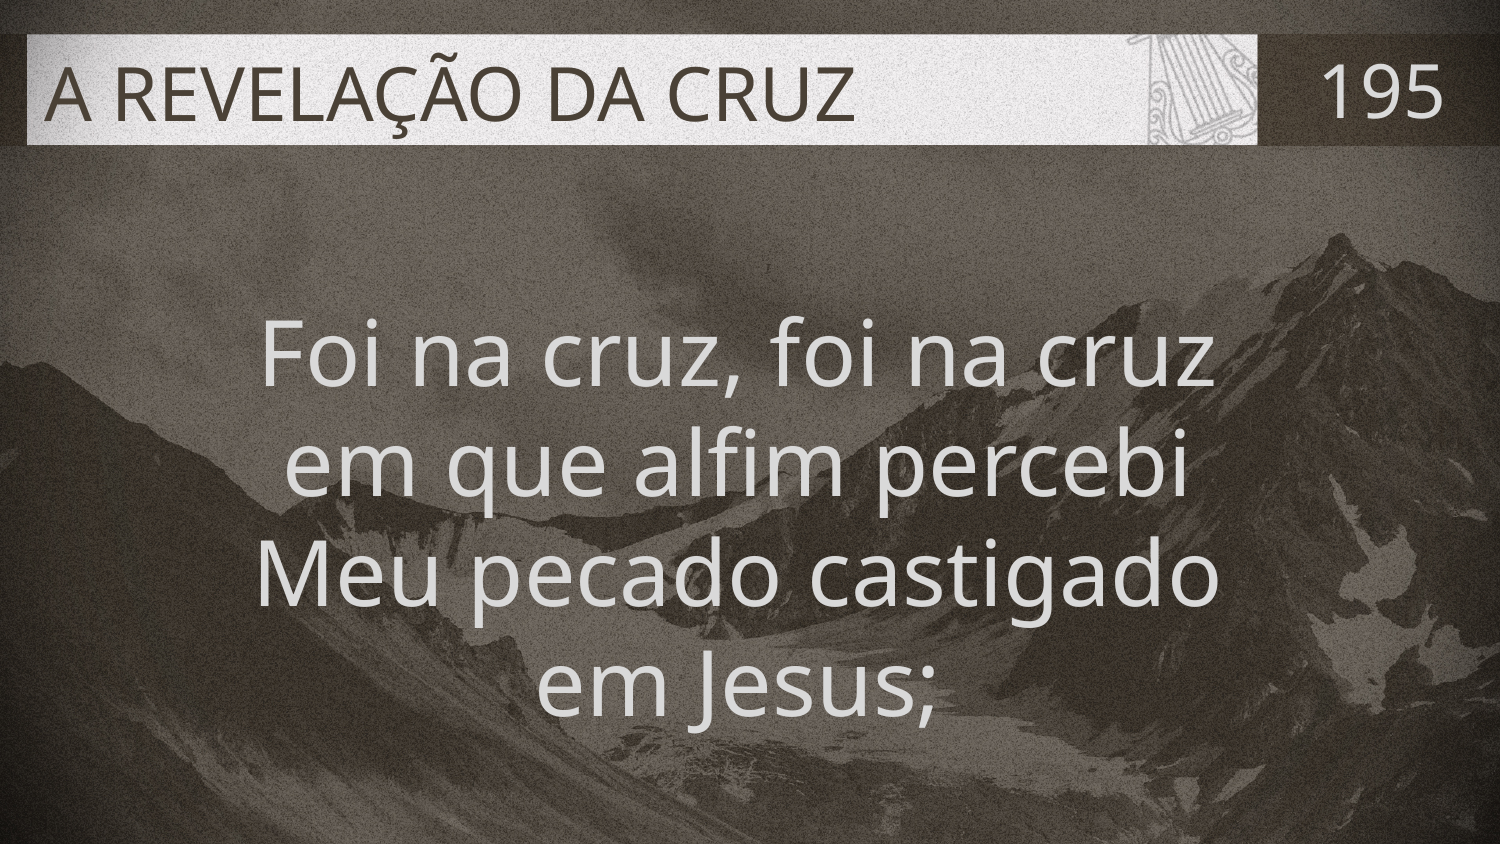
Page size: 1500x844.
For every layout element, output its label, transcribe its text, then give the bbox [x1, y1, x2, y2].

list Foi na cruz, foi na cruz em que alfim percebi Meu pecado castigado em Jesus; [0, 185, 1500, 844]
list 195 [1281, 36, 1483, 143]
picture [0, 0, 1500, 185]
title A REVELAÇÃO DA CRUZ [29, 33, 1258, 151]
